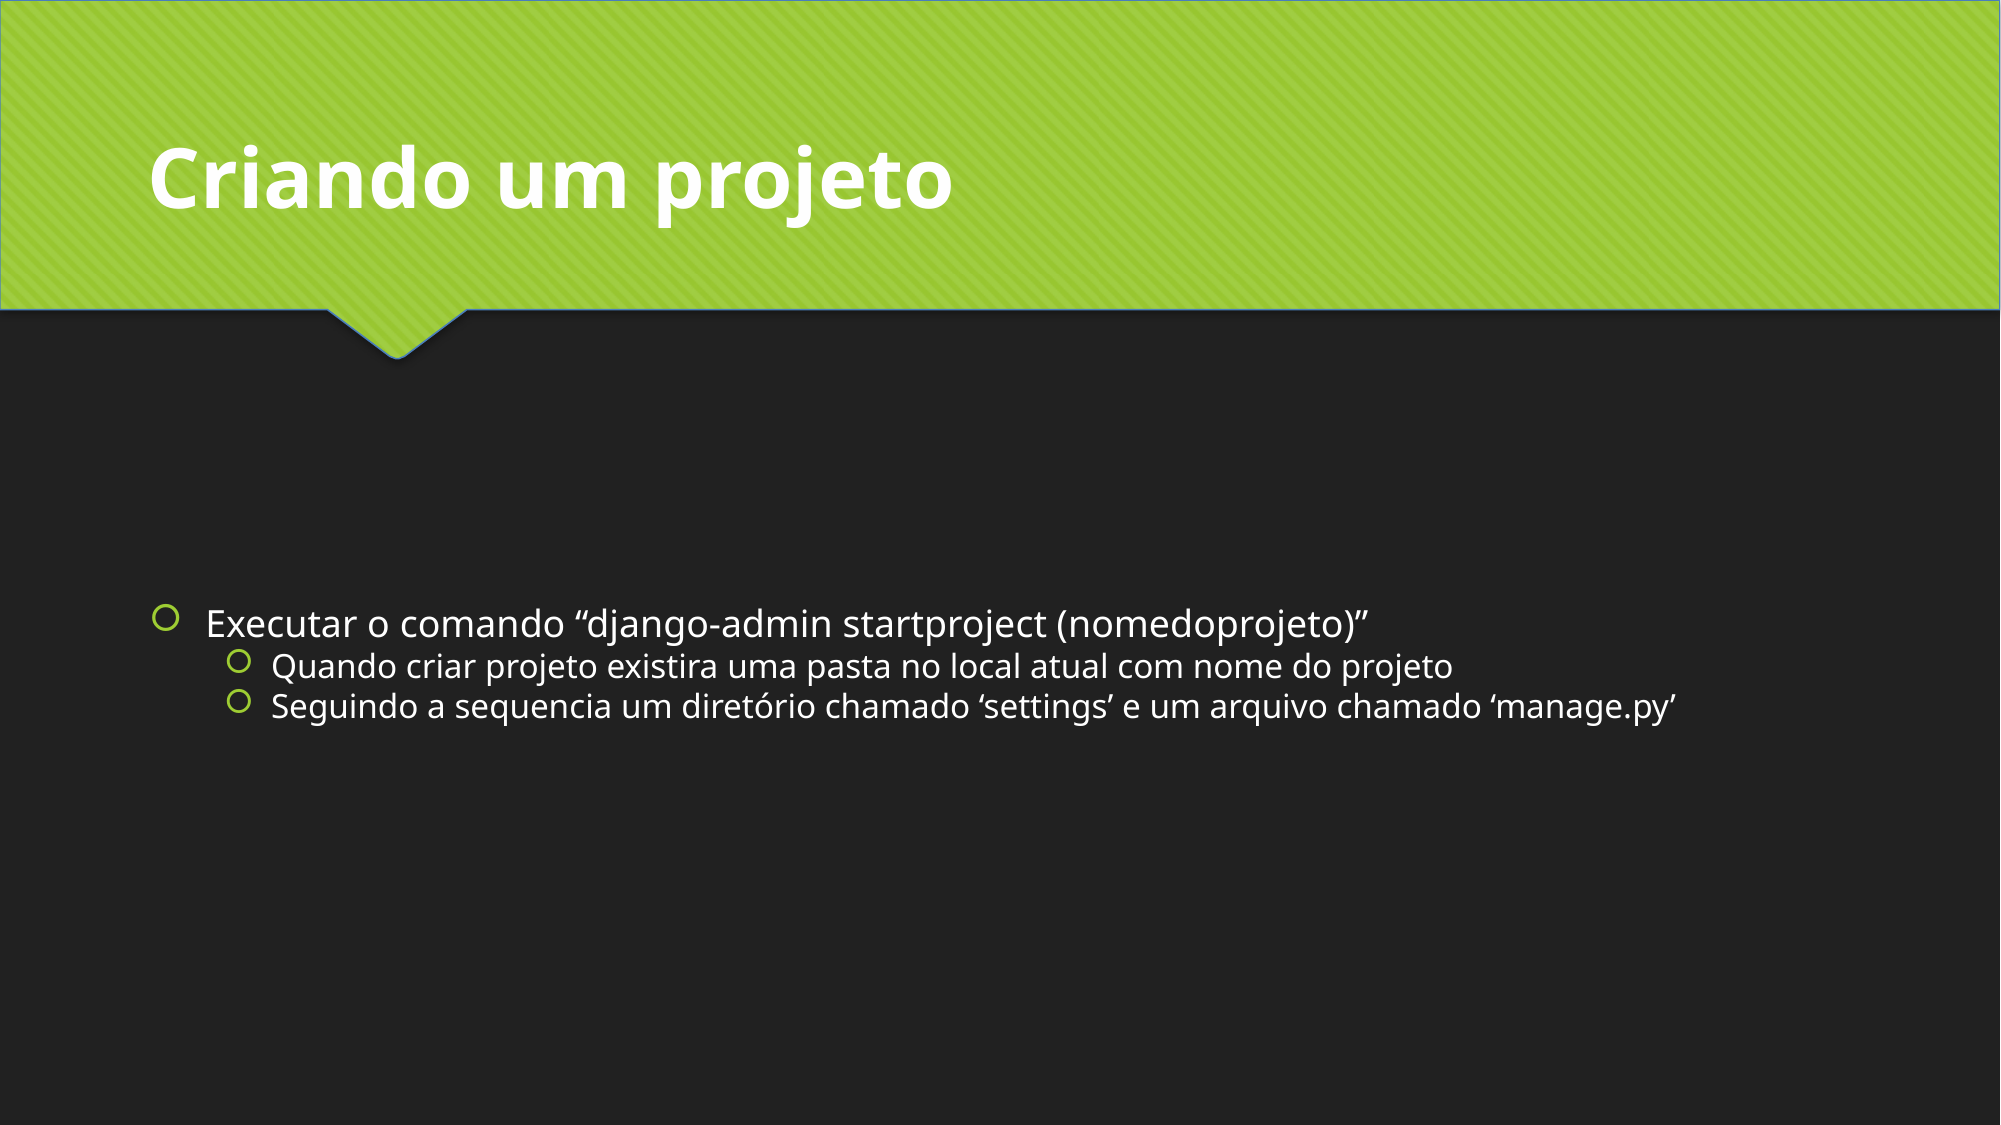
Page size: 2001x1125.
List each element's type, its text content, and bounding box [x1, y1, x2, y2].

text_box Criando um projeto [132, 73, 1867, 233]
text_box Executar o comando “django-admin startproject (nomedoprojeto)” Quando criar projeto existira uma pasta no local atual com nome do projeto Seguindo a sequencia um diretório chamado ‘settings’ e um arquivo chamado ‘manage.py’ [134, 364, 1866, 961]
picture [1, 1, 1999, 357]
